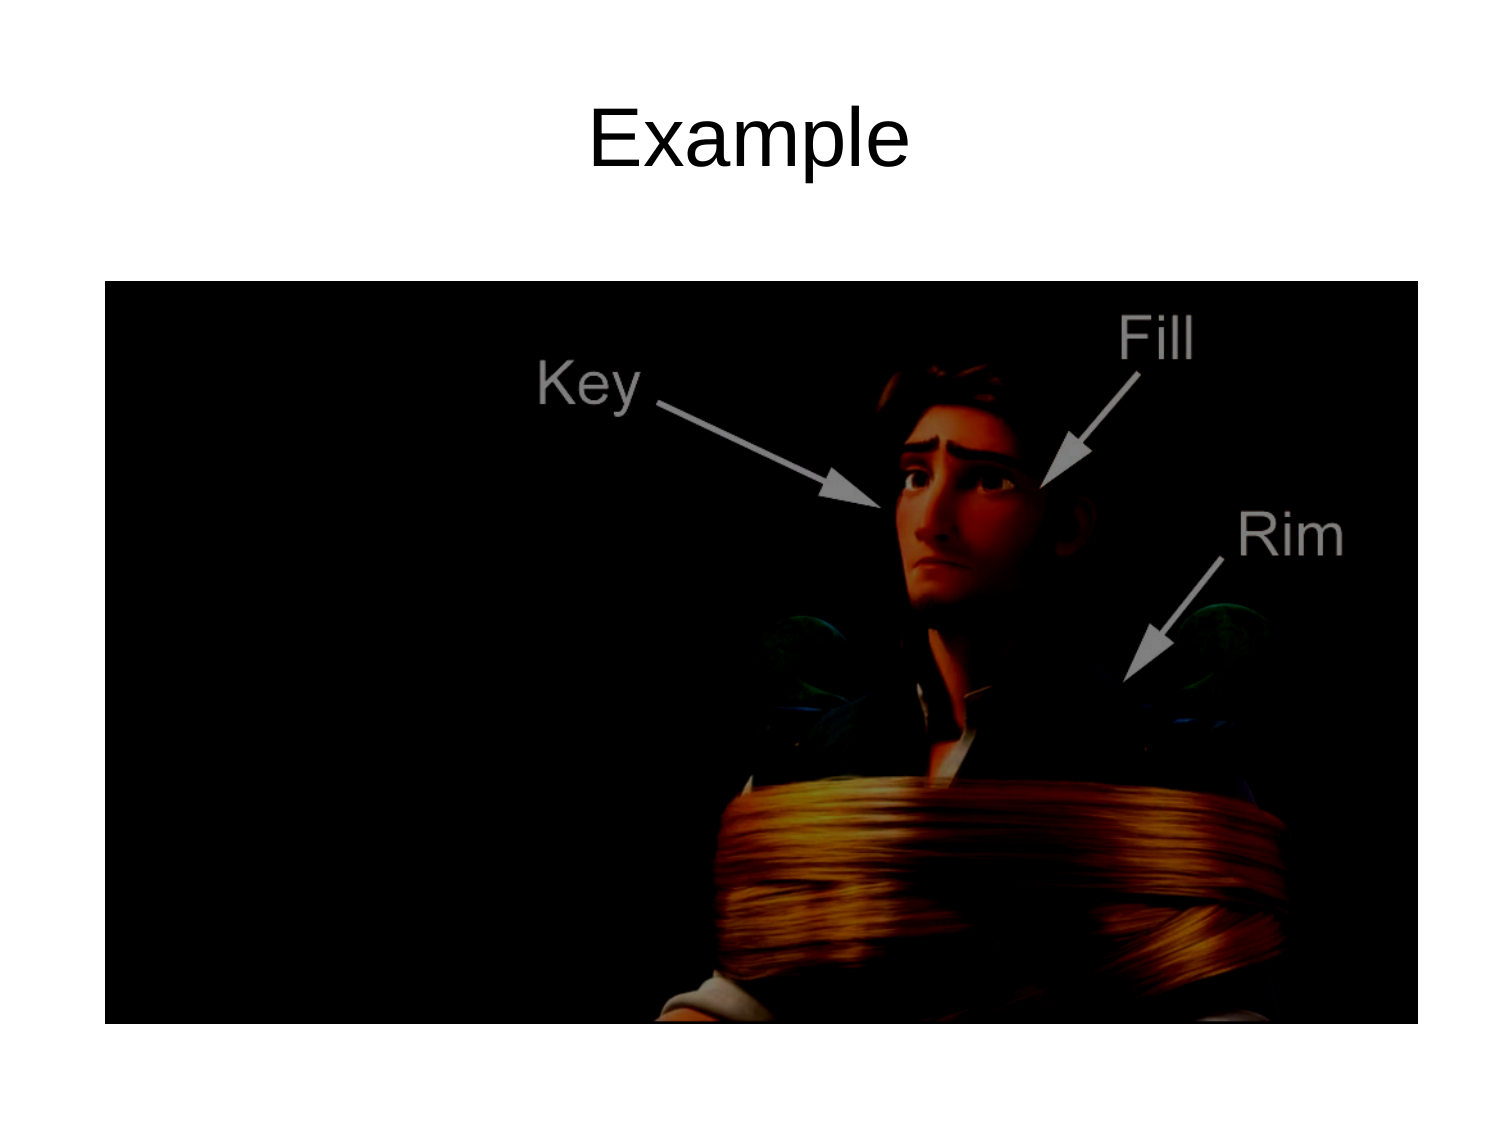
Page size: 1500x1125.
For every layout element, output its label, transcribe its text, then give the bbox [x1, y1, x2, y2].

picture [105, 281, 1418, 1024]
title Example [74, 44, 1425, 233]
